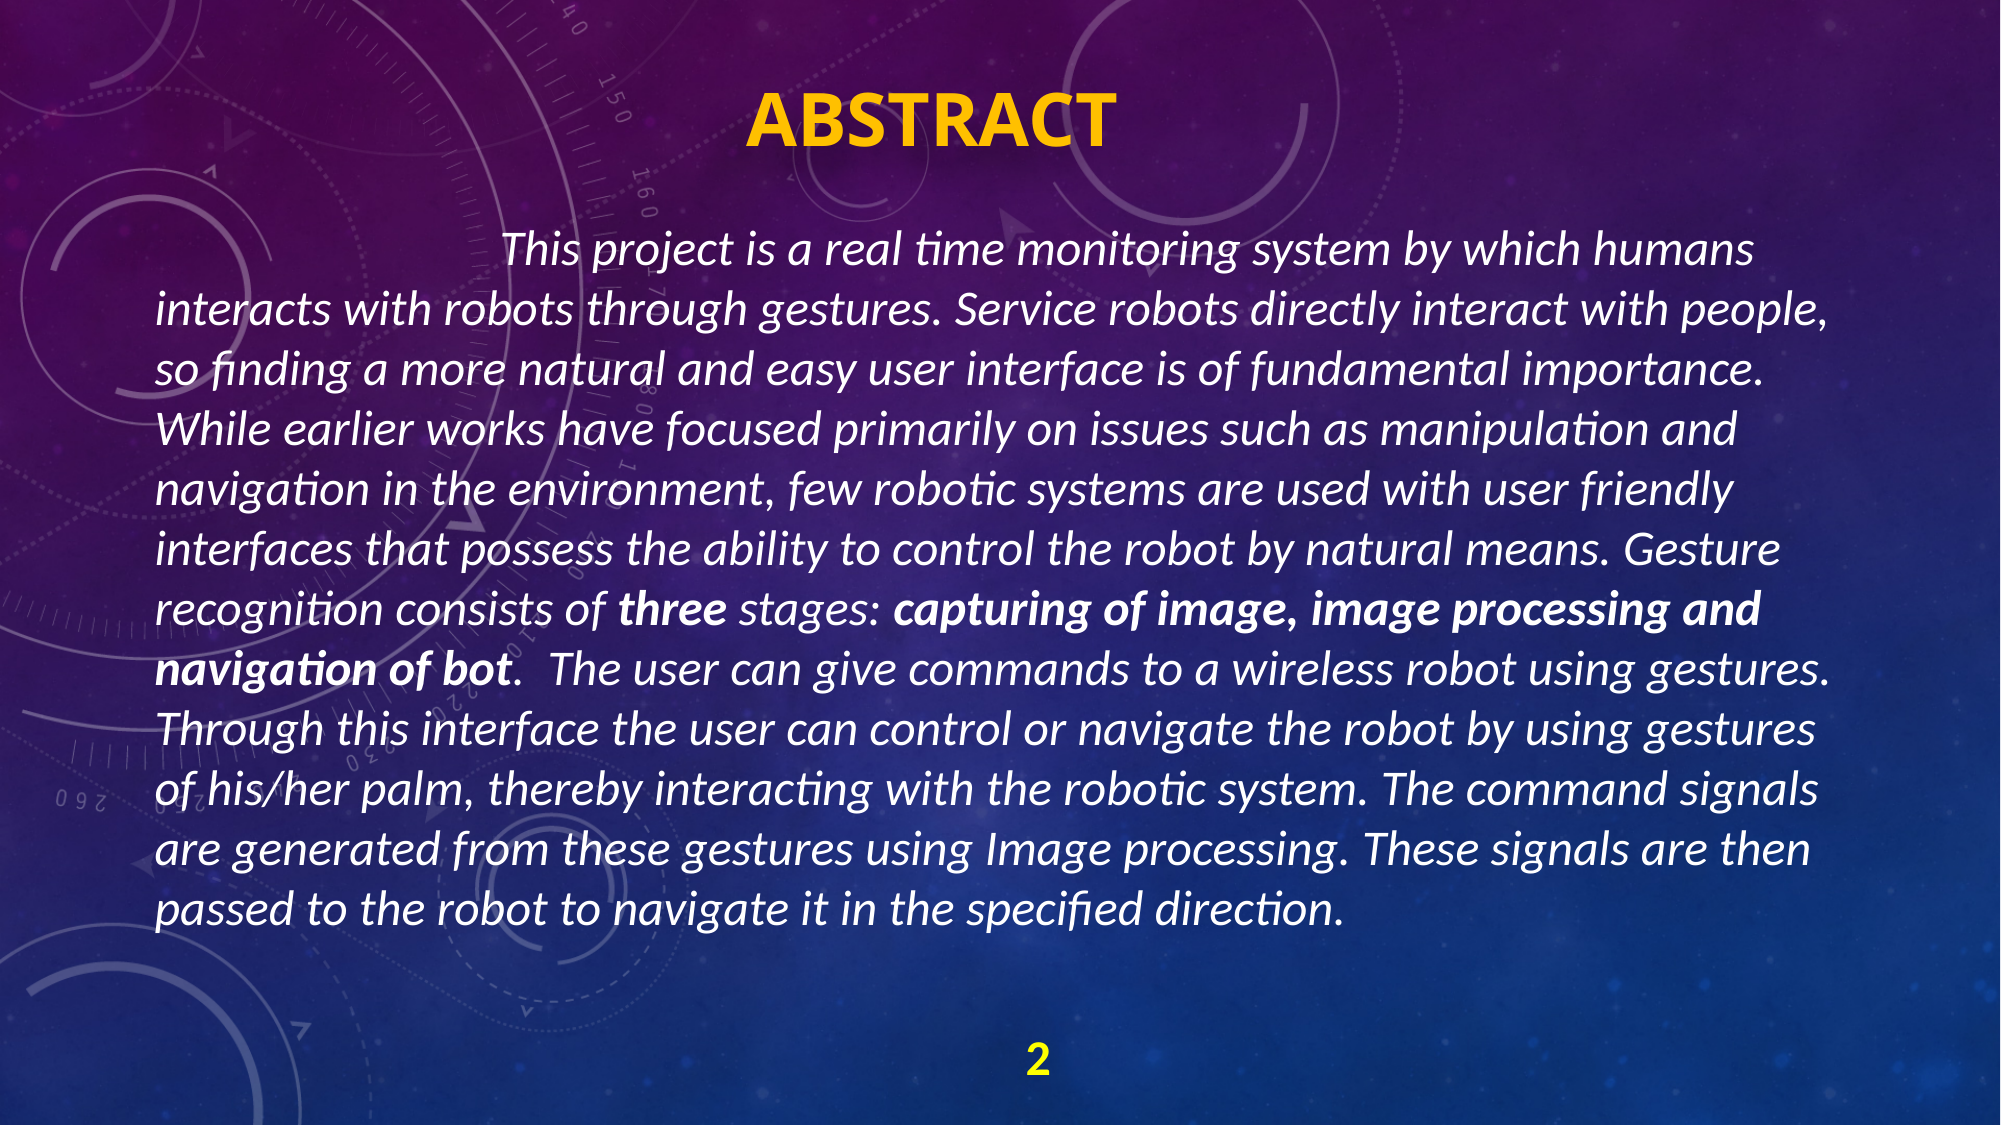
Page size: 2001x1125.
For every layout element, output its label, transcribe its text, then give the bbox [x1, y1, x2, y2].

slide_number 2 [975, 1024, 1066, 1087]
title ABSTRACT [115, 64, 1836, 170]
subtitle This project is a real time monitoring system by which humans interacts with robots through gestures. Service robots directly interact with people, so finding a more natural and easy user interface is of fundamental importance. While earlier works have focused primarily on issues such as manipulation and navigation in the environment, few robotic systems are used with user friendly interfaces that possess the ability to control the robot by natural means. Gesture recognition consists of three stages: capturing of image, image processing and navigation of bot. The user can give commands to a wireless robot using gestures. Through this interface the user can control or navigate the robot by using gestures of his/her palm, thereby interacting with the robotic system. The command signals are generated from these gestures using Image processing. These signals are then passed to the robot to navigate it in the specified direction. [139, 208, 1874, 1108]
picture [0, 0, 2001, 1125]
